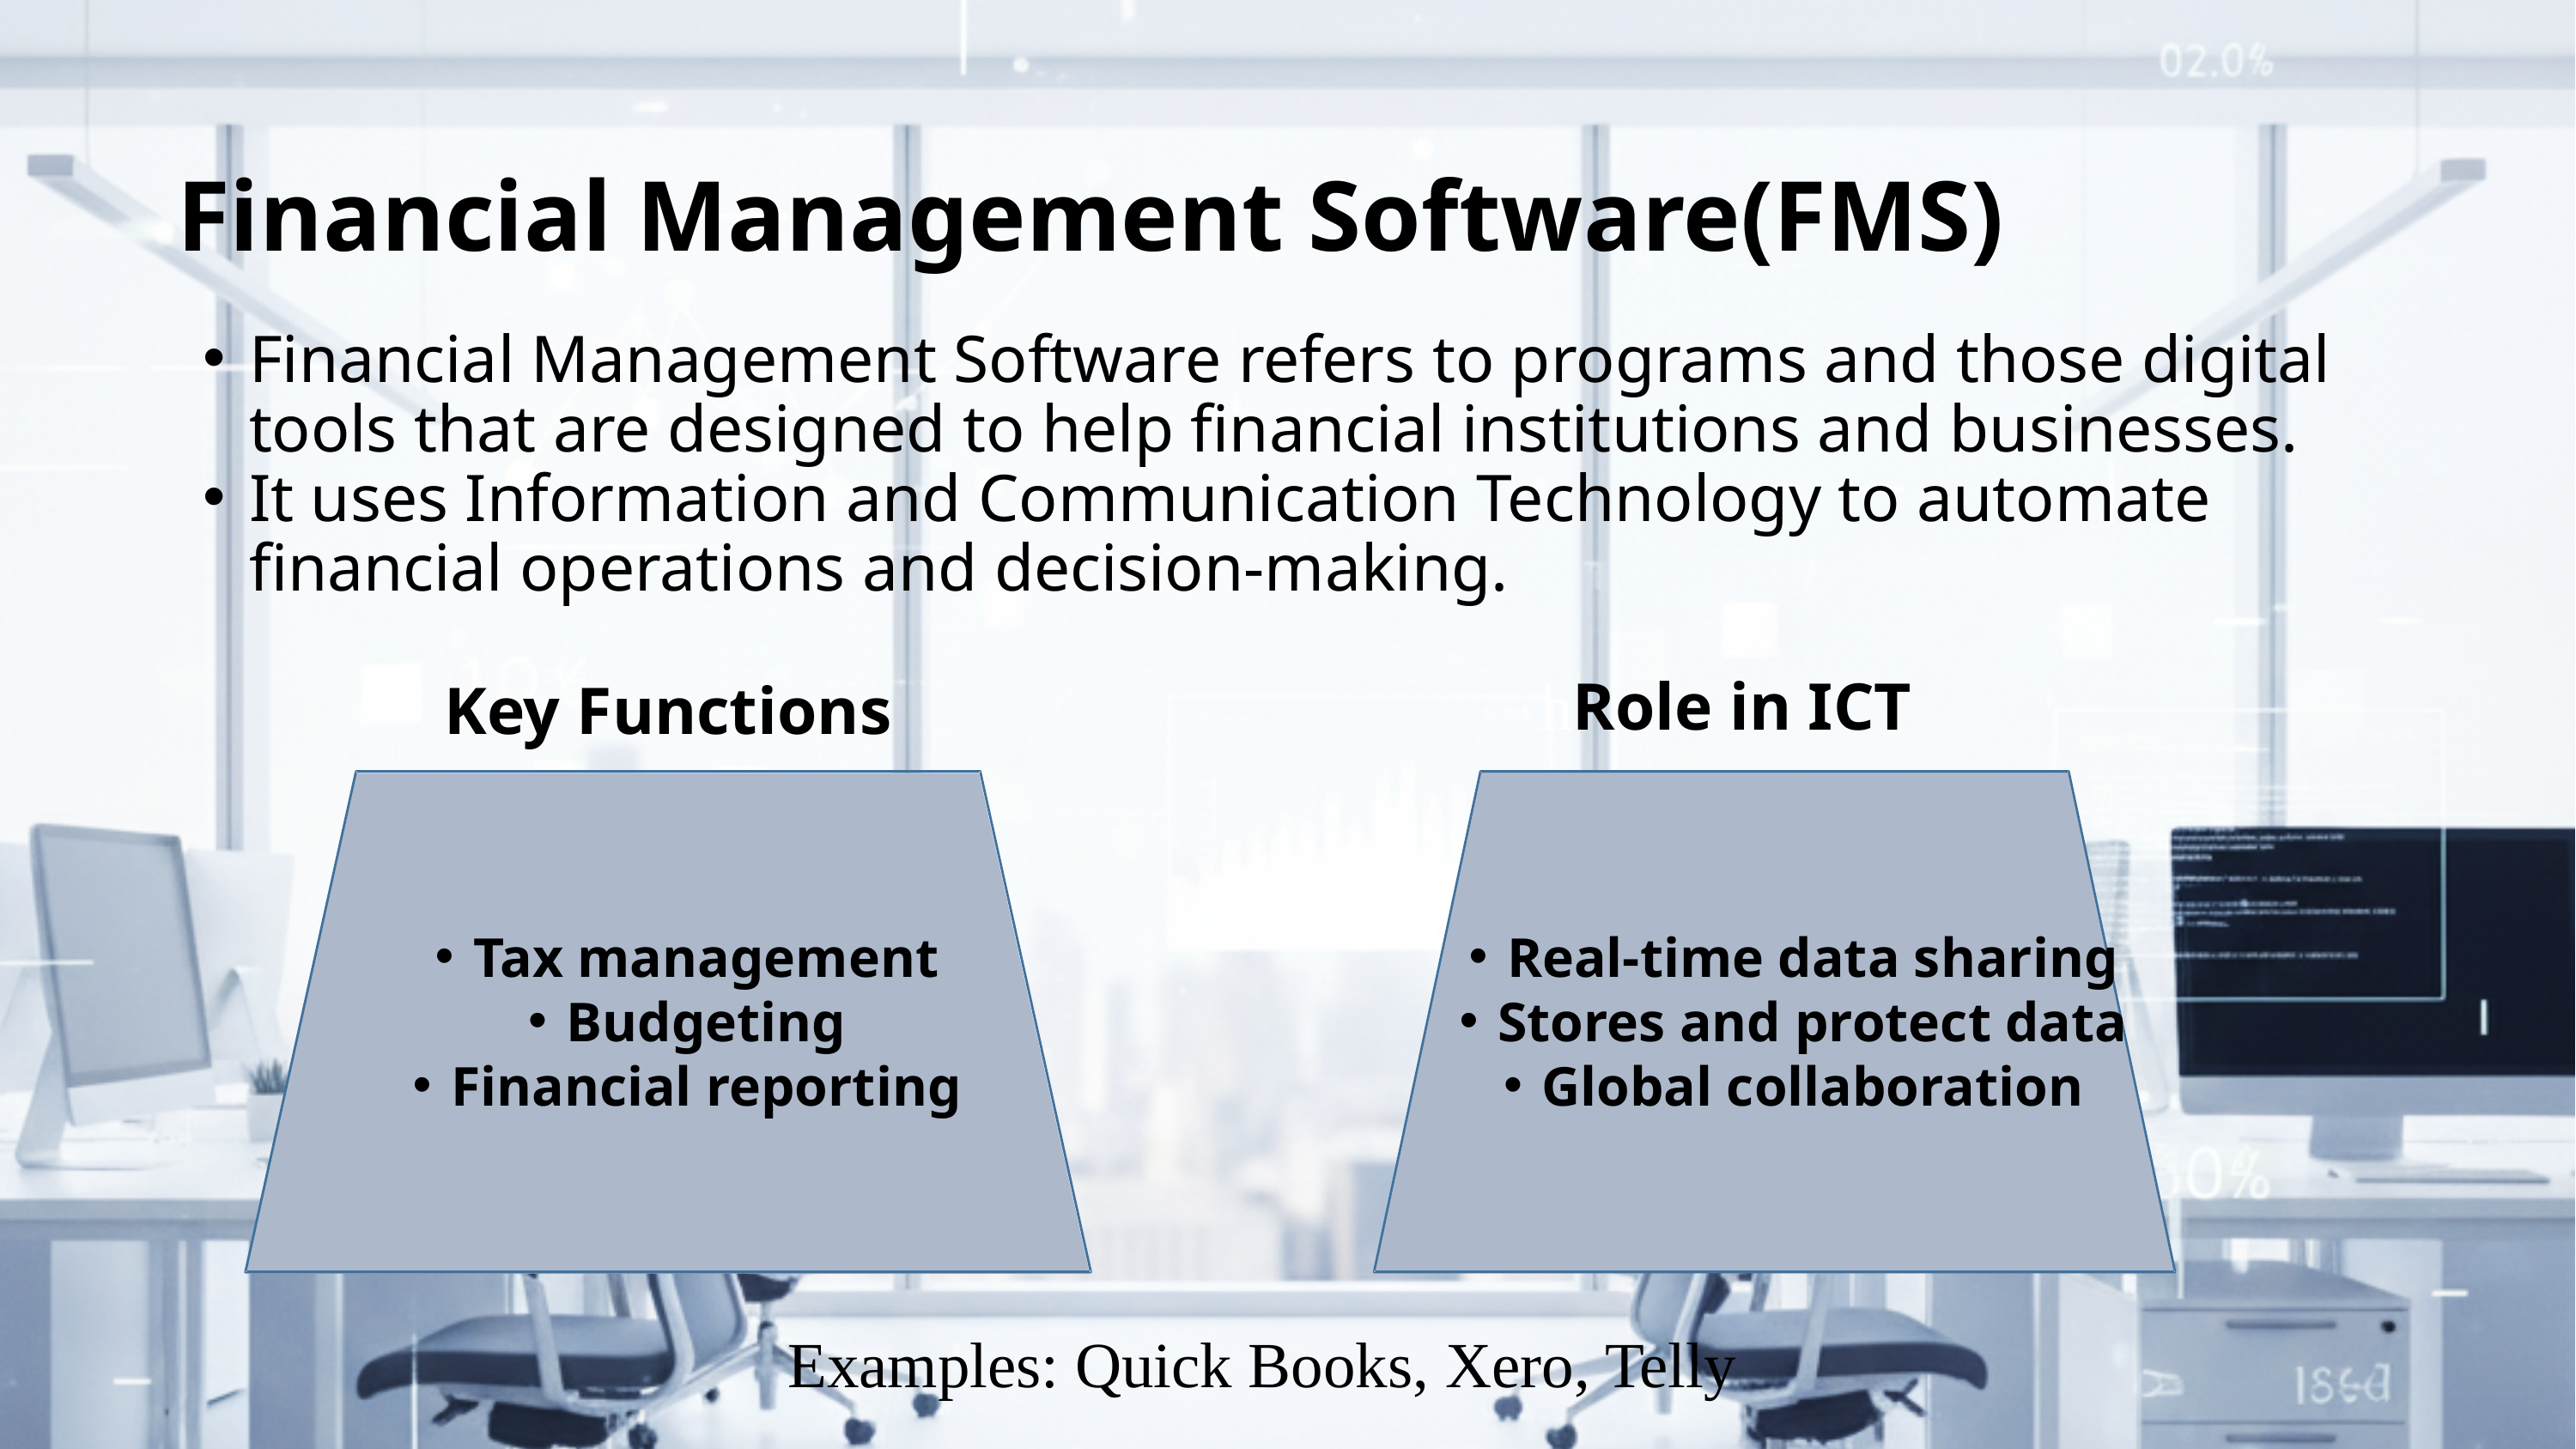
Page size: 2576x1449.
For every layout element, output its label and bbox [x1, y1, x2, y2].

text_box [361, 642, 975, 778]
text_box [244, 767, 1093, 1274]
text_box [762, 1301, 1760, 1449]
text_box [177, 76, 2399, 358]
text_box [1430, 654, 2024, 757]
text_box [1372, 769, 2177, 1274]
text_box [0, 0, 2576, 1449]
